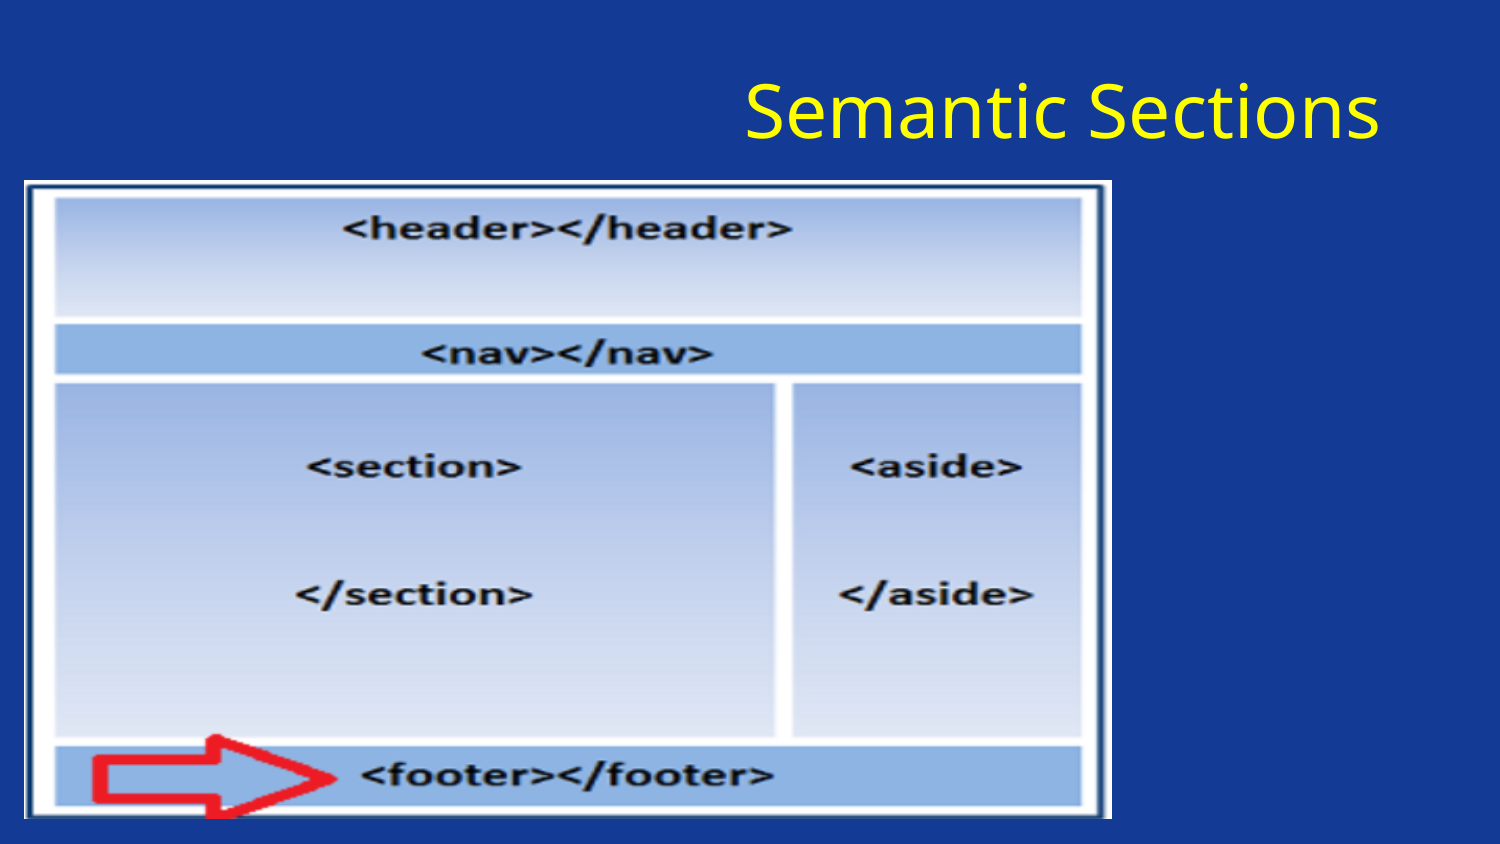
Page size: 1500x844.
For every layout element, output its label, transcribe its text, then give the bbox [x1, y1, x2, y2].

title Semantic Sections [711, 48, 1397, 155]
picture [24, 179, 1113, 819]
